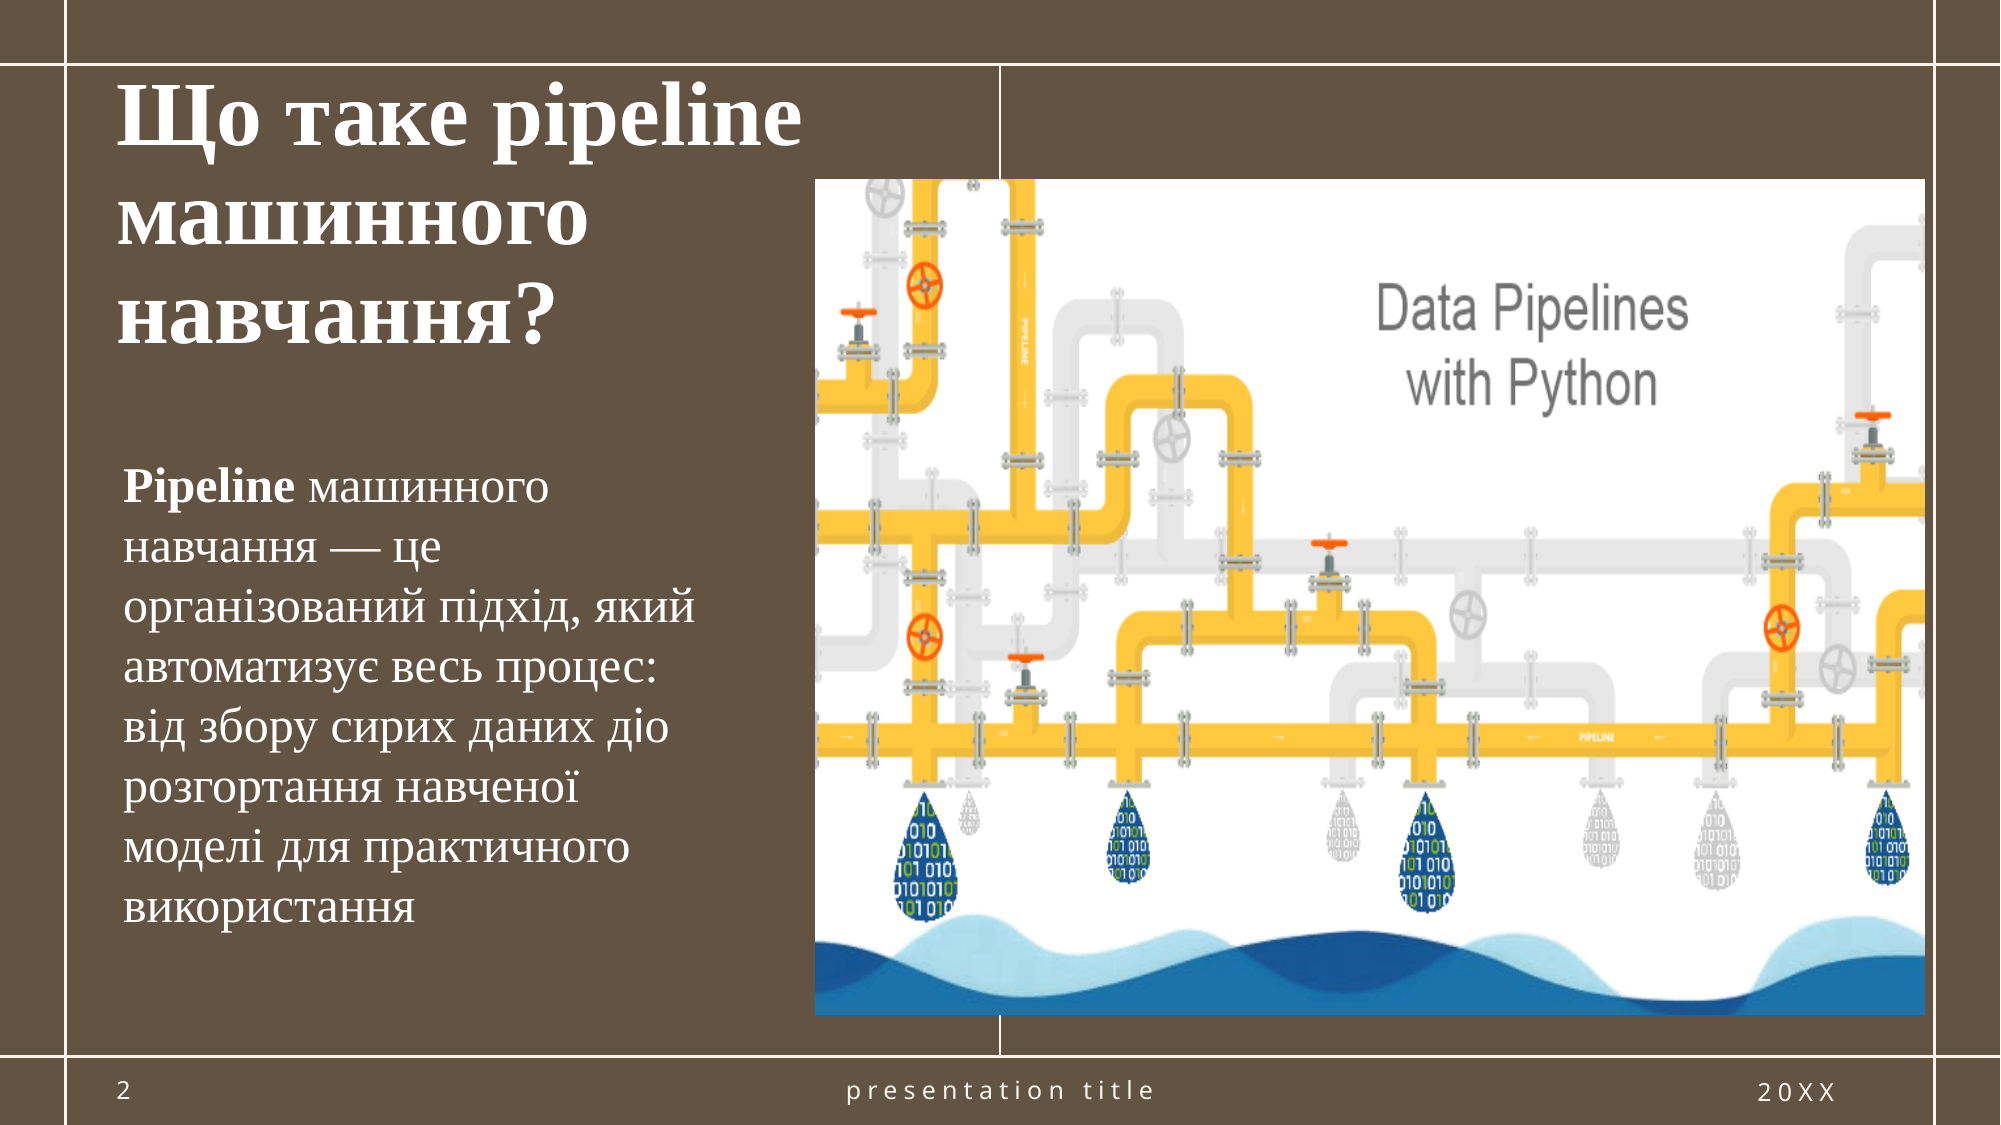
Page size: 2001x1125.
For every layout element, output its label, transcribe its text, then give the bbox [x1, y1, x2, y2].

text_box Pipeline машинного навчання — це організований підхід, який автоматизує весь процес: від збору сирих даних діо розгортання навченої моделі для практичного використання [108, 445, 729, 940]
slide_number 20XX [1742, 1069, 1899, 1115]
title Що таке pipeline машинного навчання? [101, 180, 814, 451]
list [814, 180, 1925, 1015]
slide_number 2 [101, 1069, 258, 1115]
footer presentation title [788, 1069, 1211, 1115]
